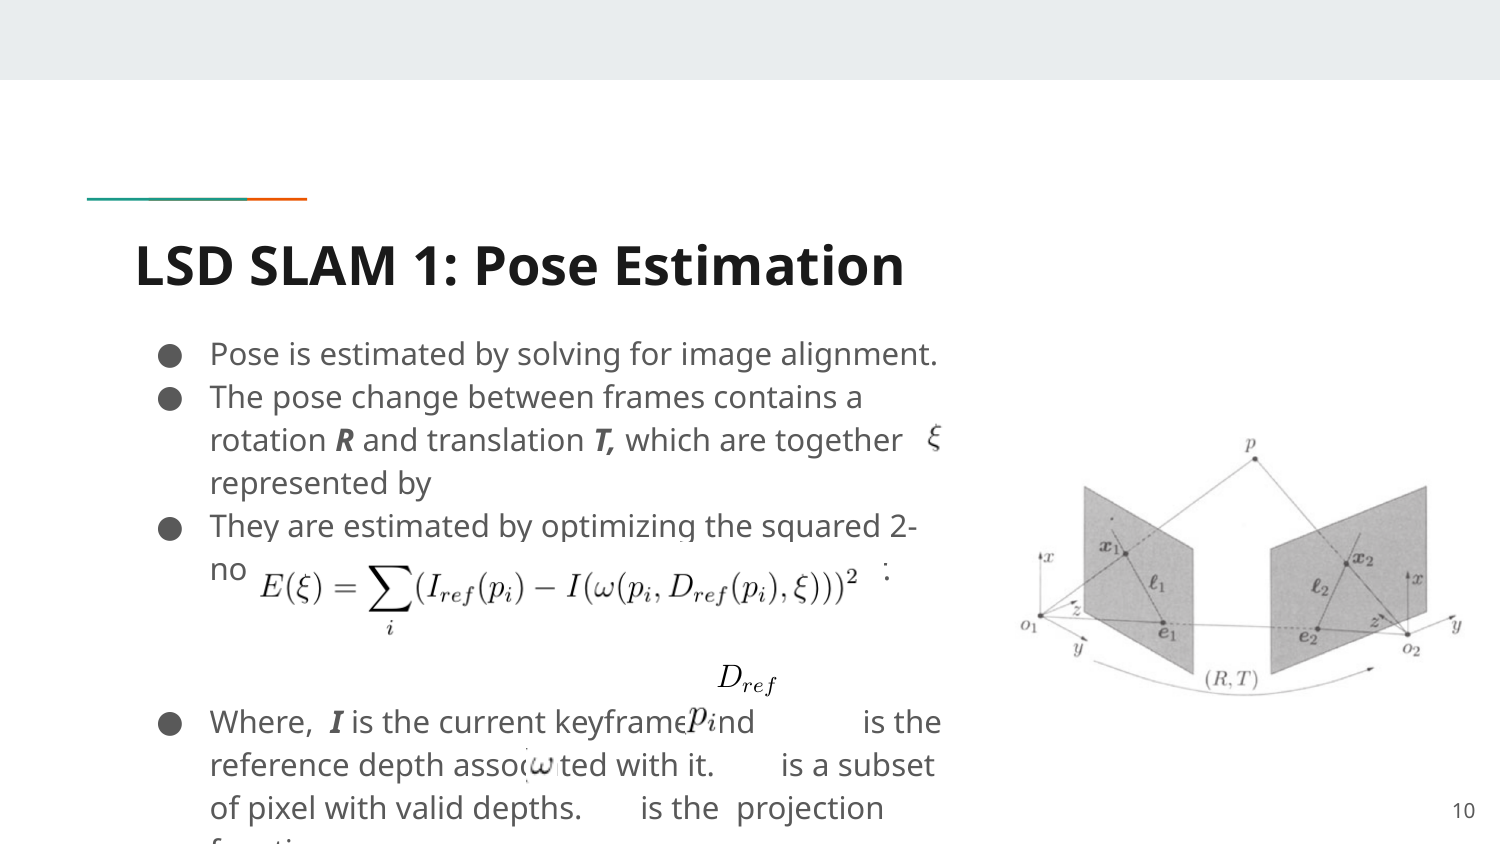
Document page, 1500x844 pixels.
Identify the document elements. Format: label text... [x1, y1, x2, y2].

picture [526, 748, 557, 787]
slide_number ‹#› [1400, 779, 1491, 844]
picture [922, 415, 949, 462]
picture [685, 659, 784, 737]
picture [248, 542, 884, 649]
list Pose is estimated by solving for image alignment. The pose change between frames contains a rotation R and translation T, which are together represented by They are estimated by optimizing the squared 2-norm of residuals called the reprojection error. Where, I is the current keyframe and is the reference depth associated with it. is a subset of pixel with valid depths. is the projection function. [119, 313, 981, 722]
title LSD SLAM 1: Pose Estimation [119, 216, 1381, 305]
picture [998, 417, 1479, 705]
